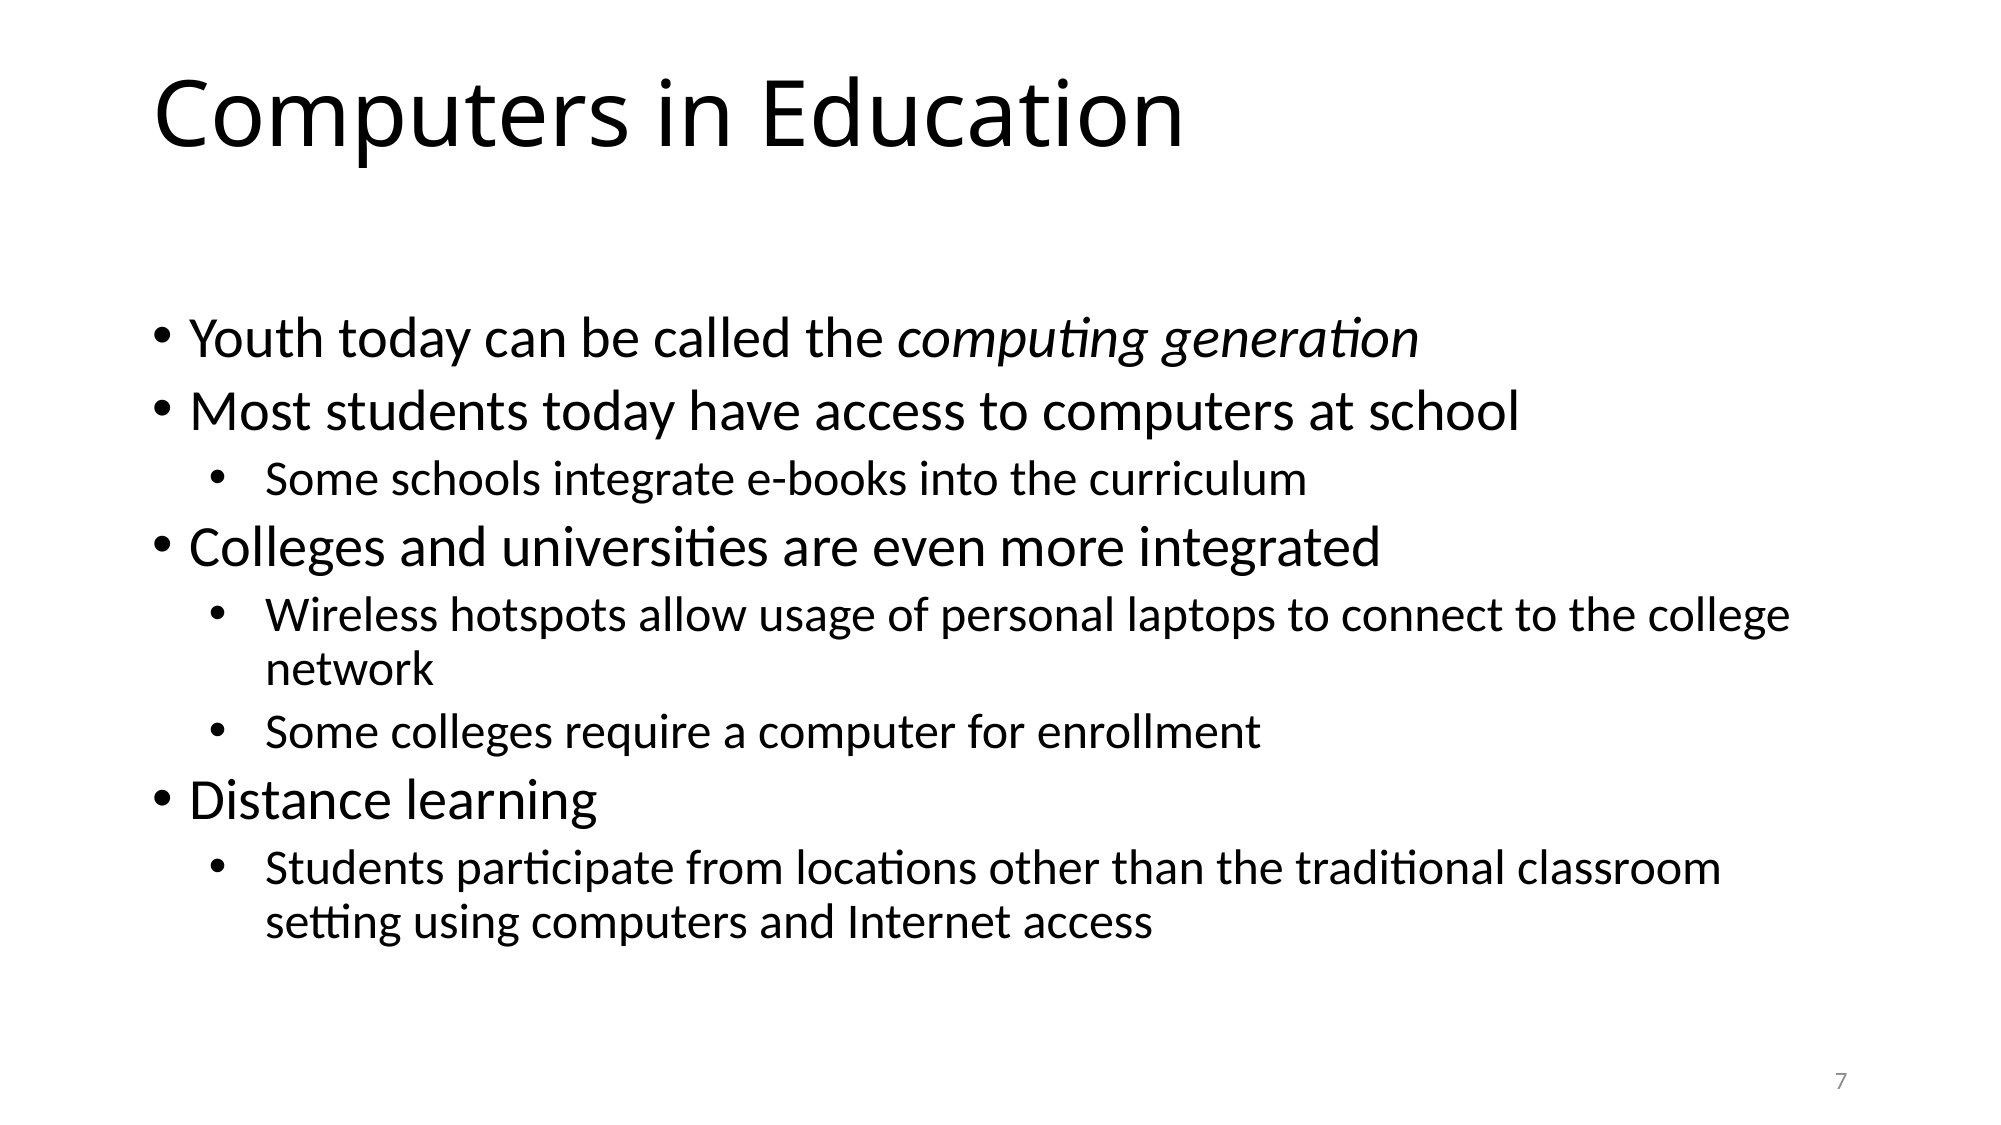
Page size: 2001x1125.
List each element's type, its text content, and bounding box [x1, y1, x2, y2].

list Youth today can be called the computing generation Most students today have access to computers at school Some schools integrate e-books into the curriculum Colleges and universities are even more integrated Wireless hotspots allow usage of personal laptops to connect to the college network Some colleges require a computer for enrollment Distance learning Students participate from locations other than the traditional classroom setting using computers and Internet access [137, 299, 1863, 1014]
title Computers in Education [137, 59, 1863, 278]
slide_number 7 [1412, 1042, 1863, 1103]
